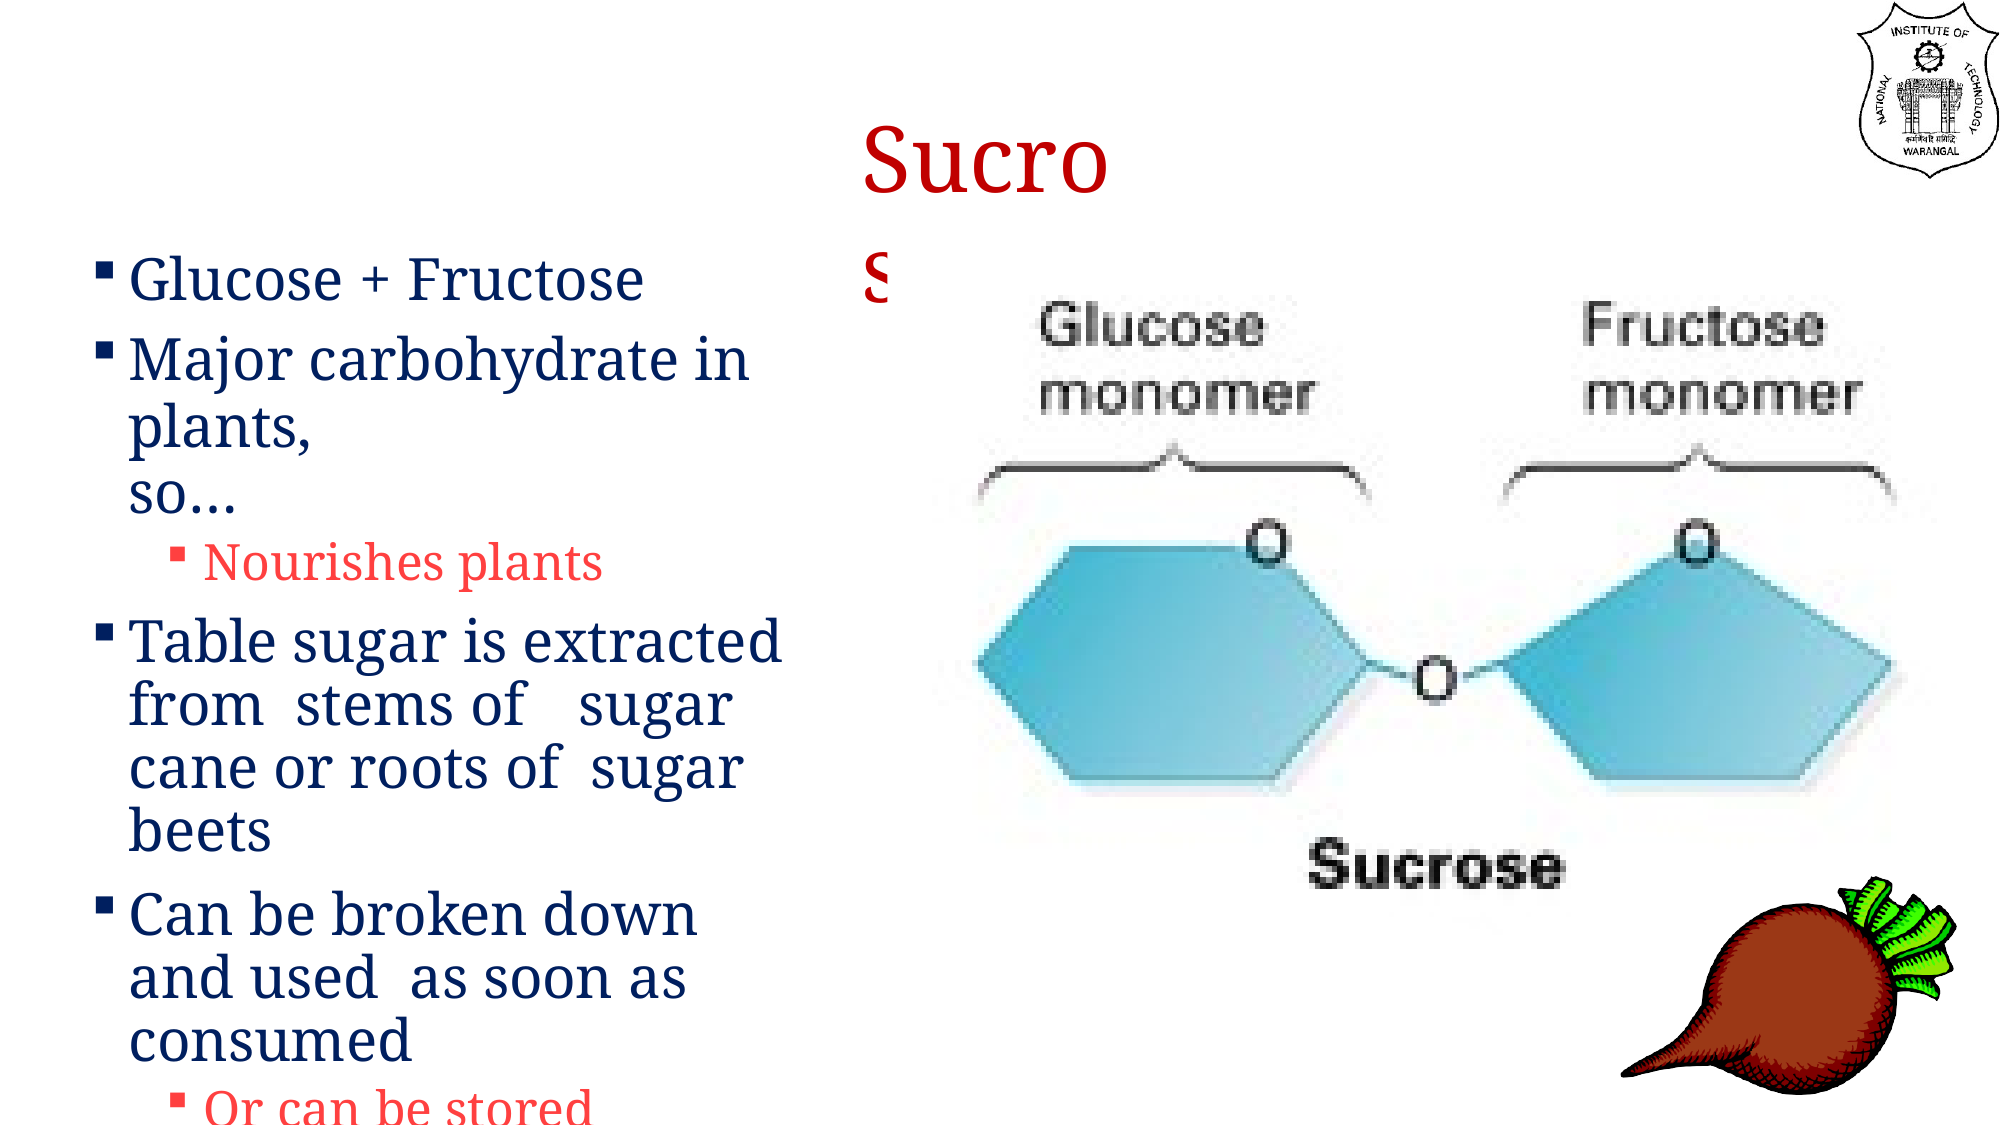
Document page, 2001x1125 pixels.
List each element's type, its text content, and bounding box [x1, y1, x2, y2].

text_box [1620, 876, 1957, 1096]
text_box [887, 204, 2000, 975]
text_box Glucose + Fructose Major carbohydrate in plants, so… Nourishes plants Table sugar is extracted from stems of sugar cane or roots of sugar beets Can be broken down and used as soon as consumed Or can be stored [89, 226, 841, 1125]
title Sucrose [859, 99, 1141, 322]
picture [1856, 1, 2000, 179]
